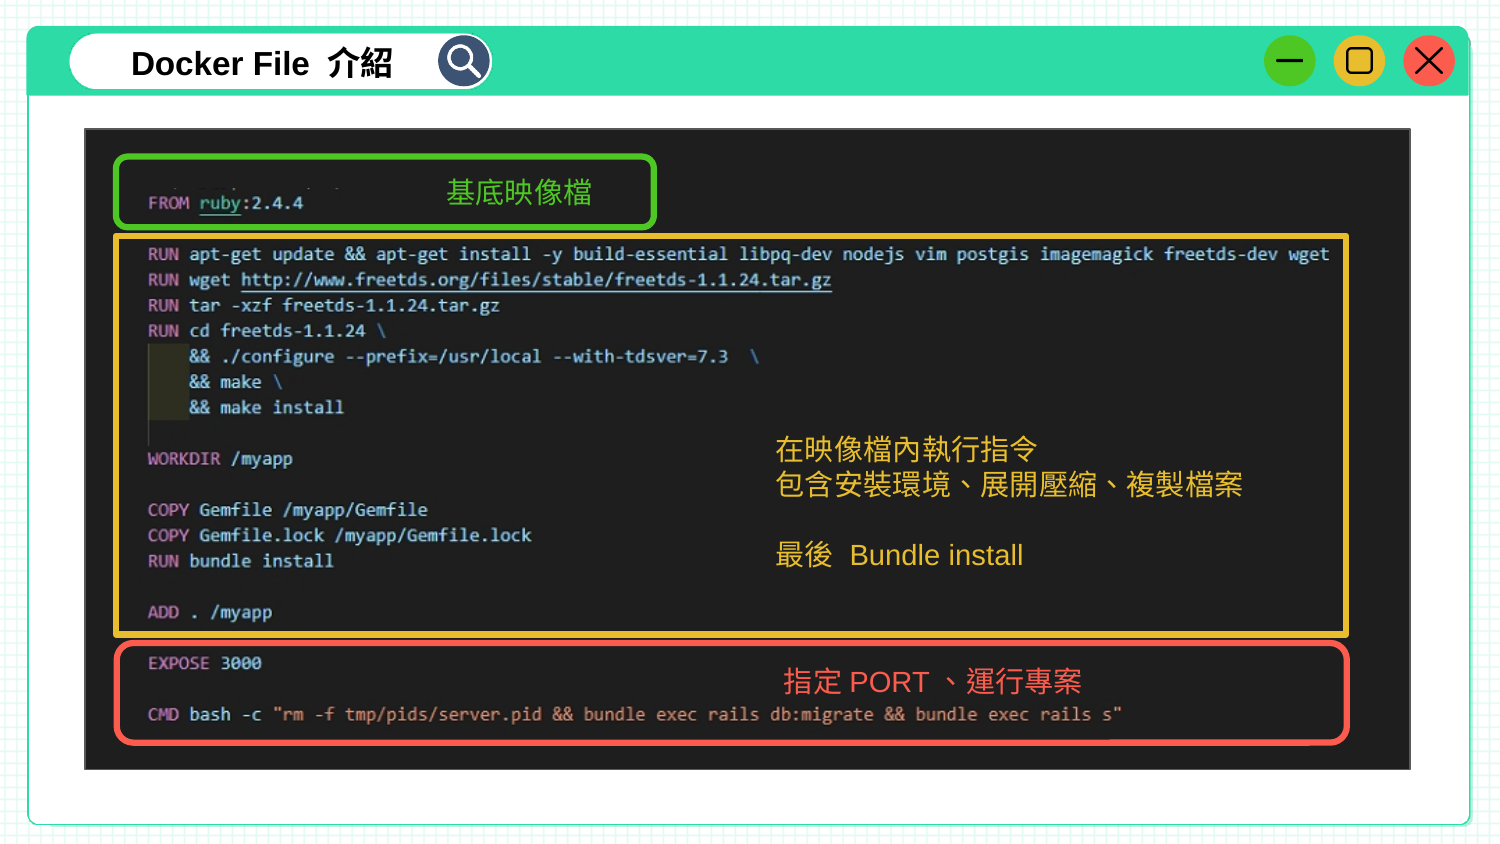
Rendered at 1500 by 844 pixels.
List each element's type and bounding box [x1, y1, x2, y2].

text_box [115, 156, 655, 228]
text_box [26, 26, 1473, 827]
text_box [116, 642, 1348, 743]
text_box [115, 235, 1347, 635]
text_box [84, 128, 1411, 770]
picture [0, 0, 1500, 844]
